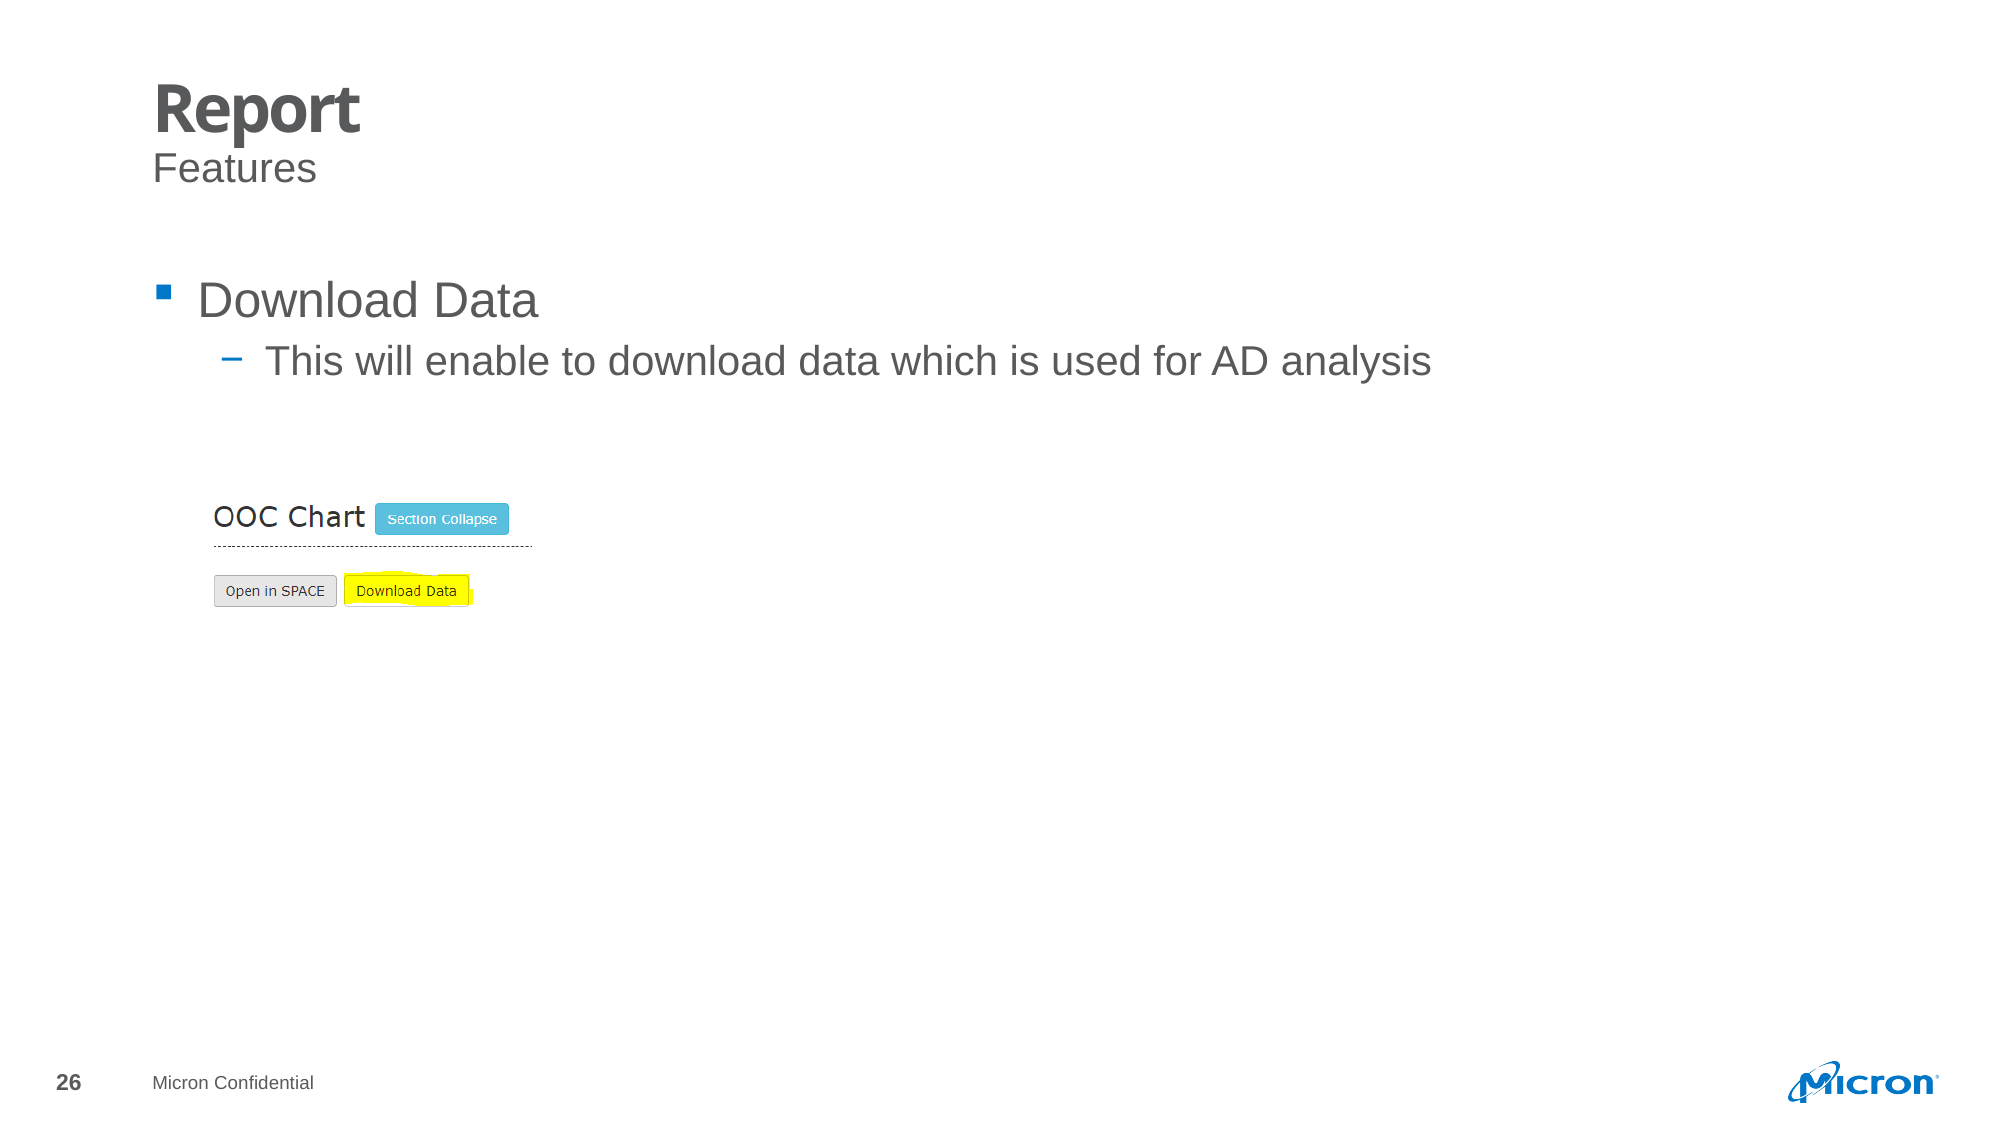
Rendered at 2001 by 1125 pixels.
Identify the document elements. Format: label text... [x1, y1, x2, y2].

list Download Data This will enable to download data which is used for AD analysis [137, 267, 1863, 1014]
list Features [137, 139, 1863, 199]
title Report [137, 59, 1863, 139]
picture [1788, 1061, 1939, 1103]
slide_number 26 [0, 1051, 138, 1112]
picture [198, 465, 532, 616]
footer Micron Confidential [138, 1051, 366, 1112]
